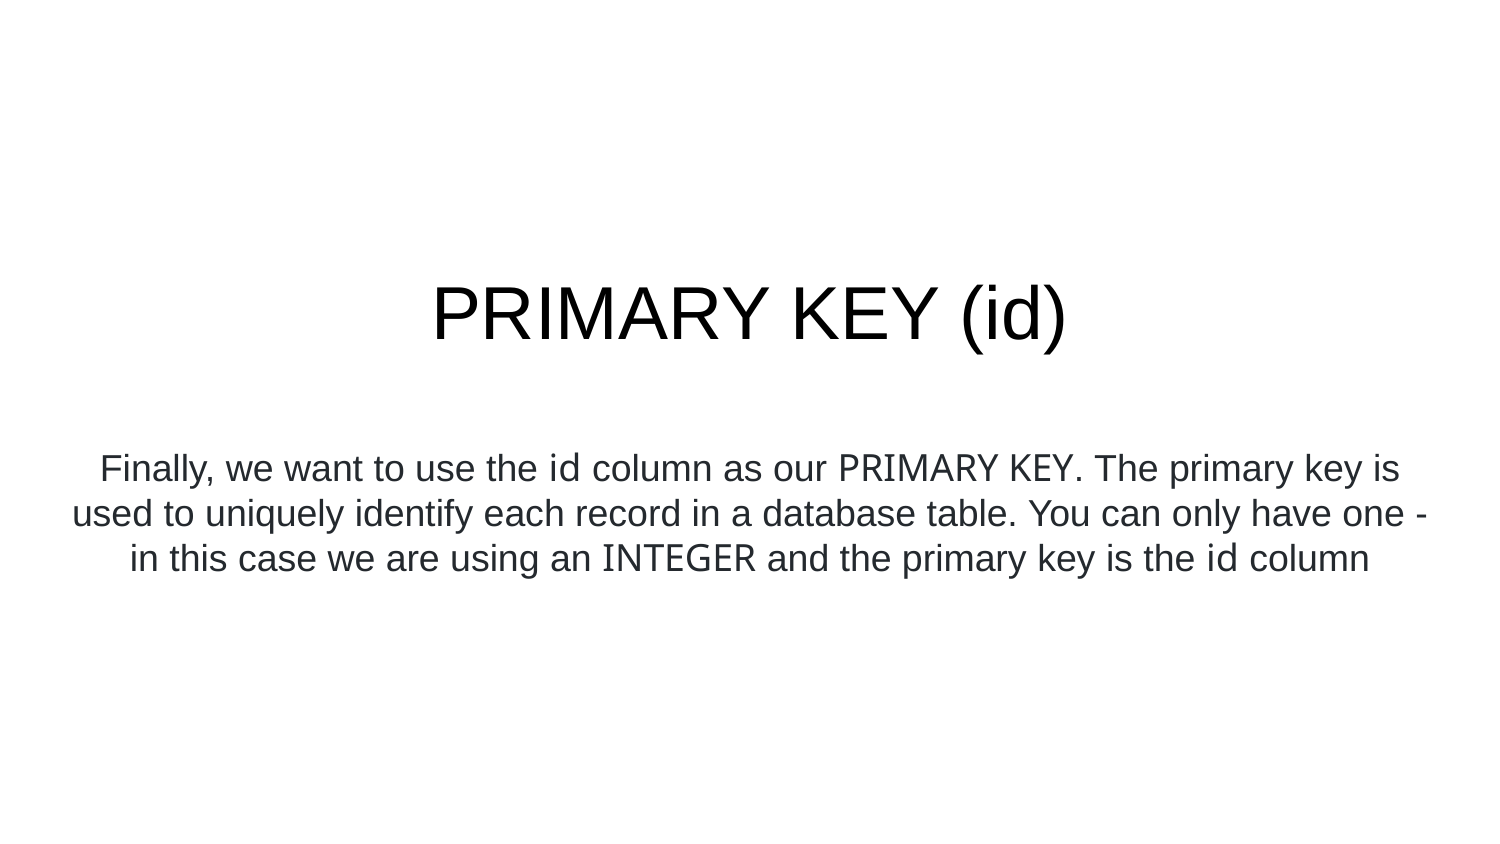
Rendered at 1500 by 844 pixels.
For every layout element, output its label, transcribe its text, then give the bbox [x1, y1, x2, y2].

title PRIMARY KEY (id) Finally, we want to use the id column as our PRIMARY KEY. The primary key is used to uniquely identify each record in a database table. You can only have one - in this case we are using an INTEGER and the primary key is the id column [51, 352, 1449, 491]
